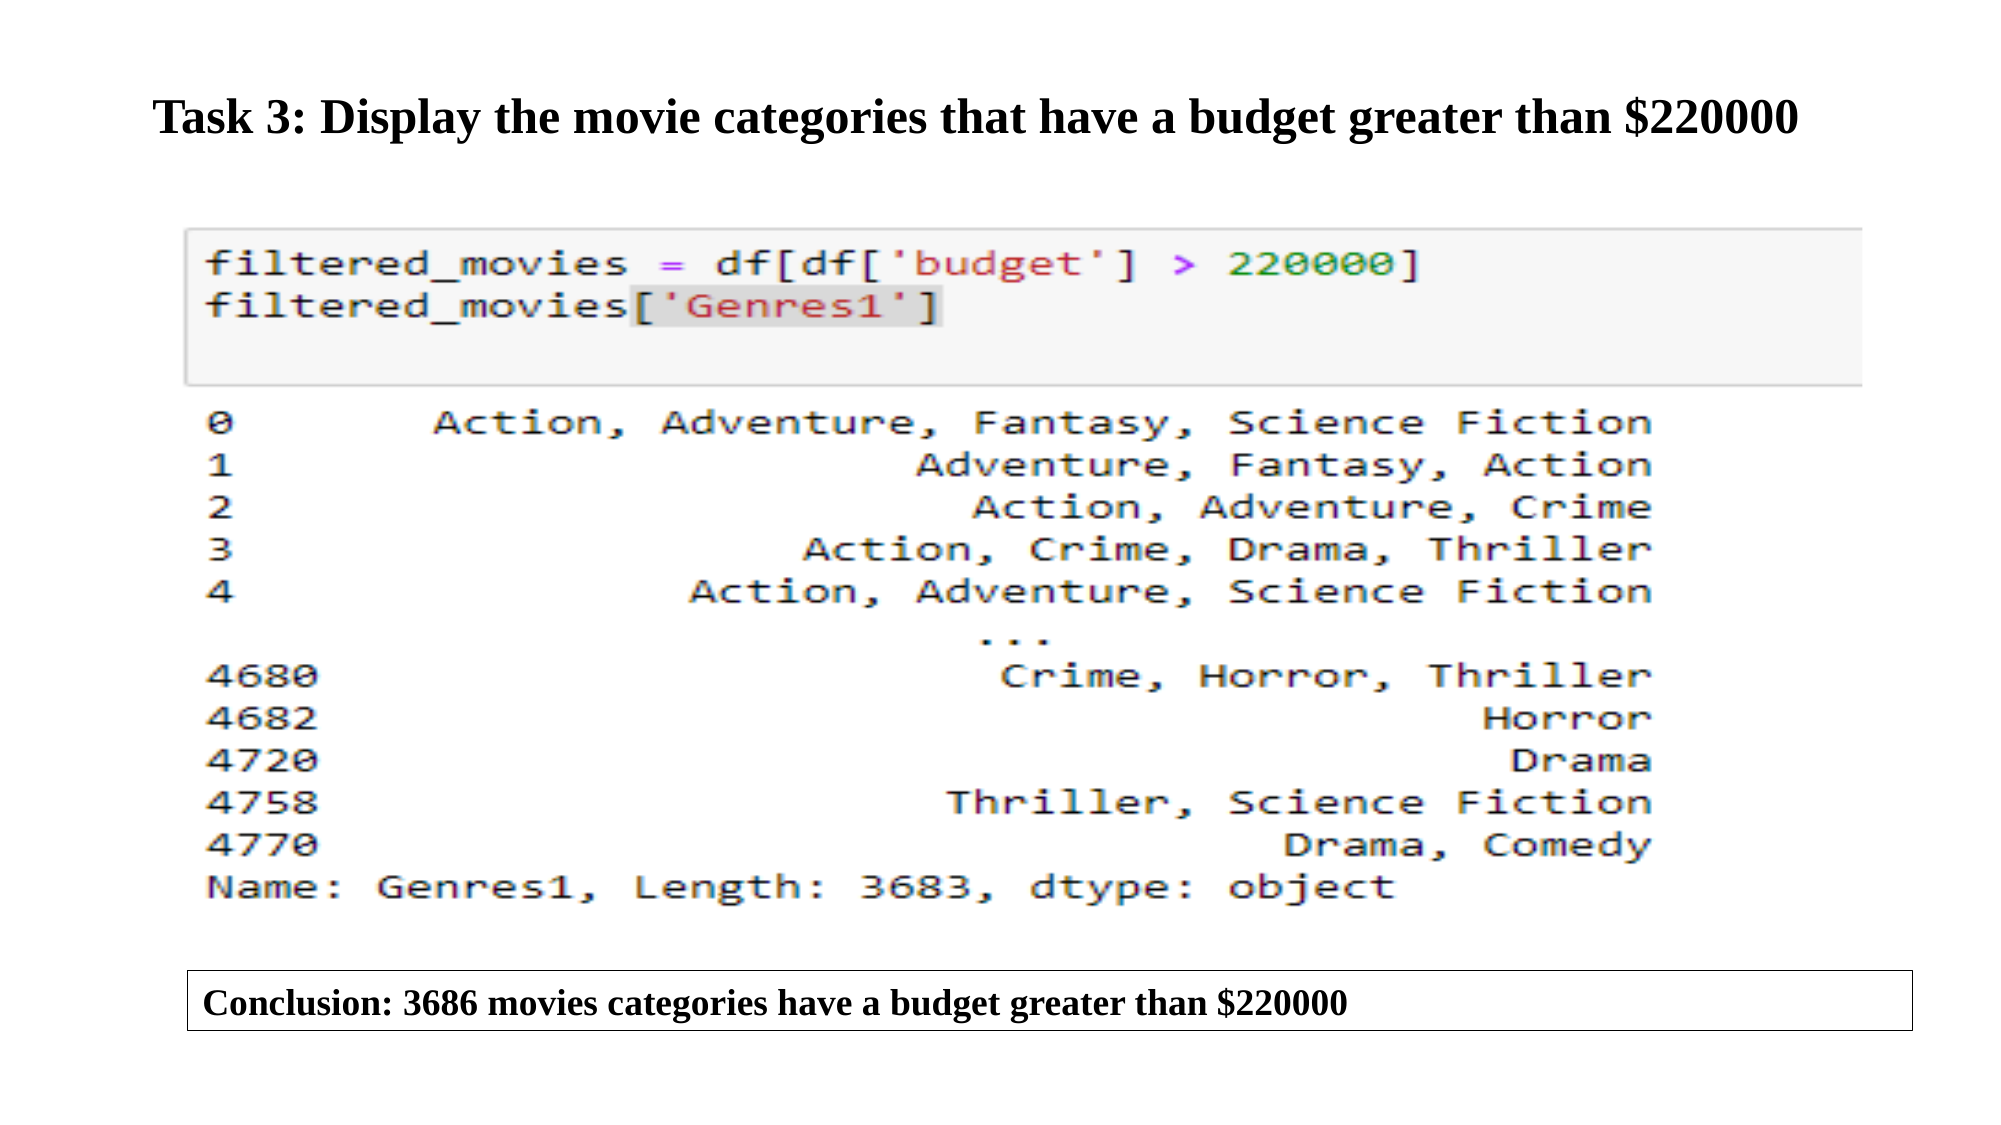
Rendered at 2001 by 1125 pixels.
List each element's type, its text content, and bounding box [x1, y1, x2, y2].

text_box Conclusion: 3686 movies categories have a budget greater than $220000 [187, 970, 1913, 1031]
picture [160, 223, 1863, 940]
title Task 3: Display the movie categories that have a budget greater than $220000 [137, 59, 1863, 174]
